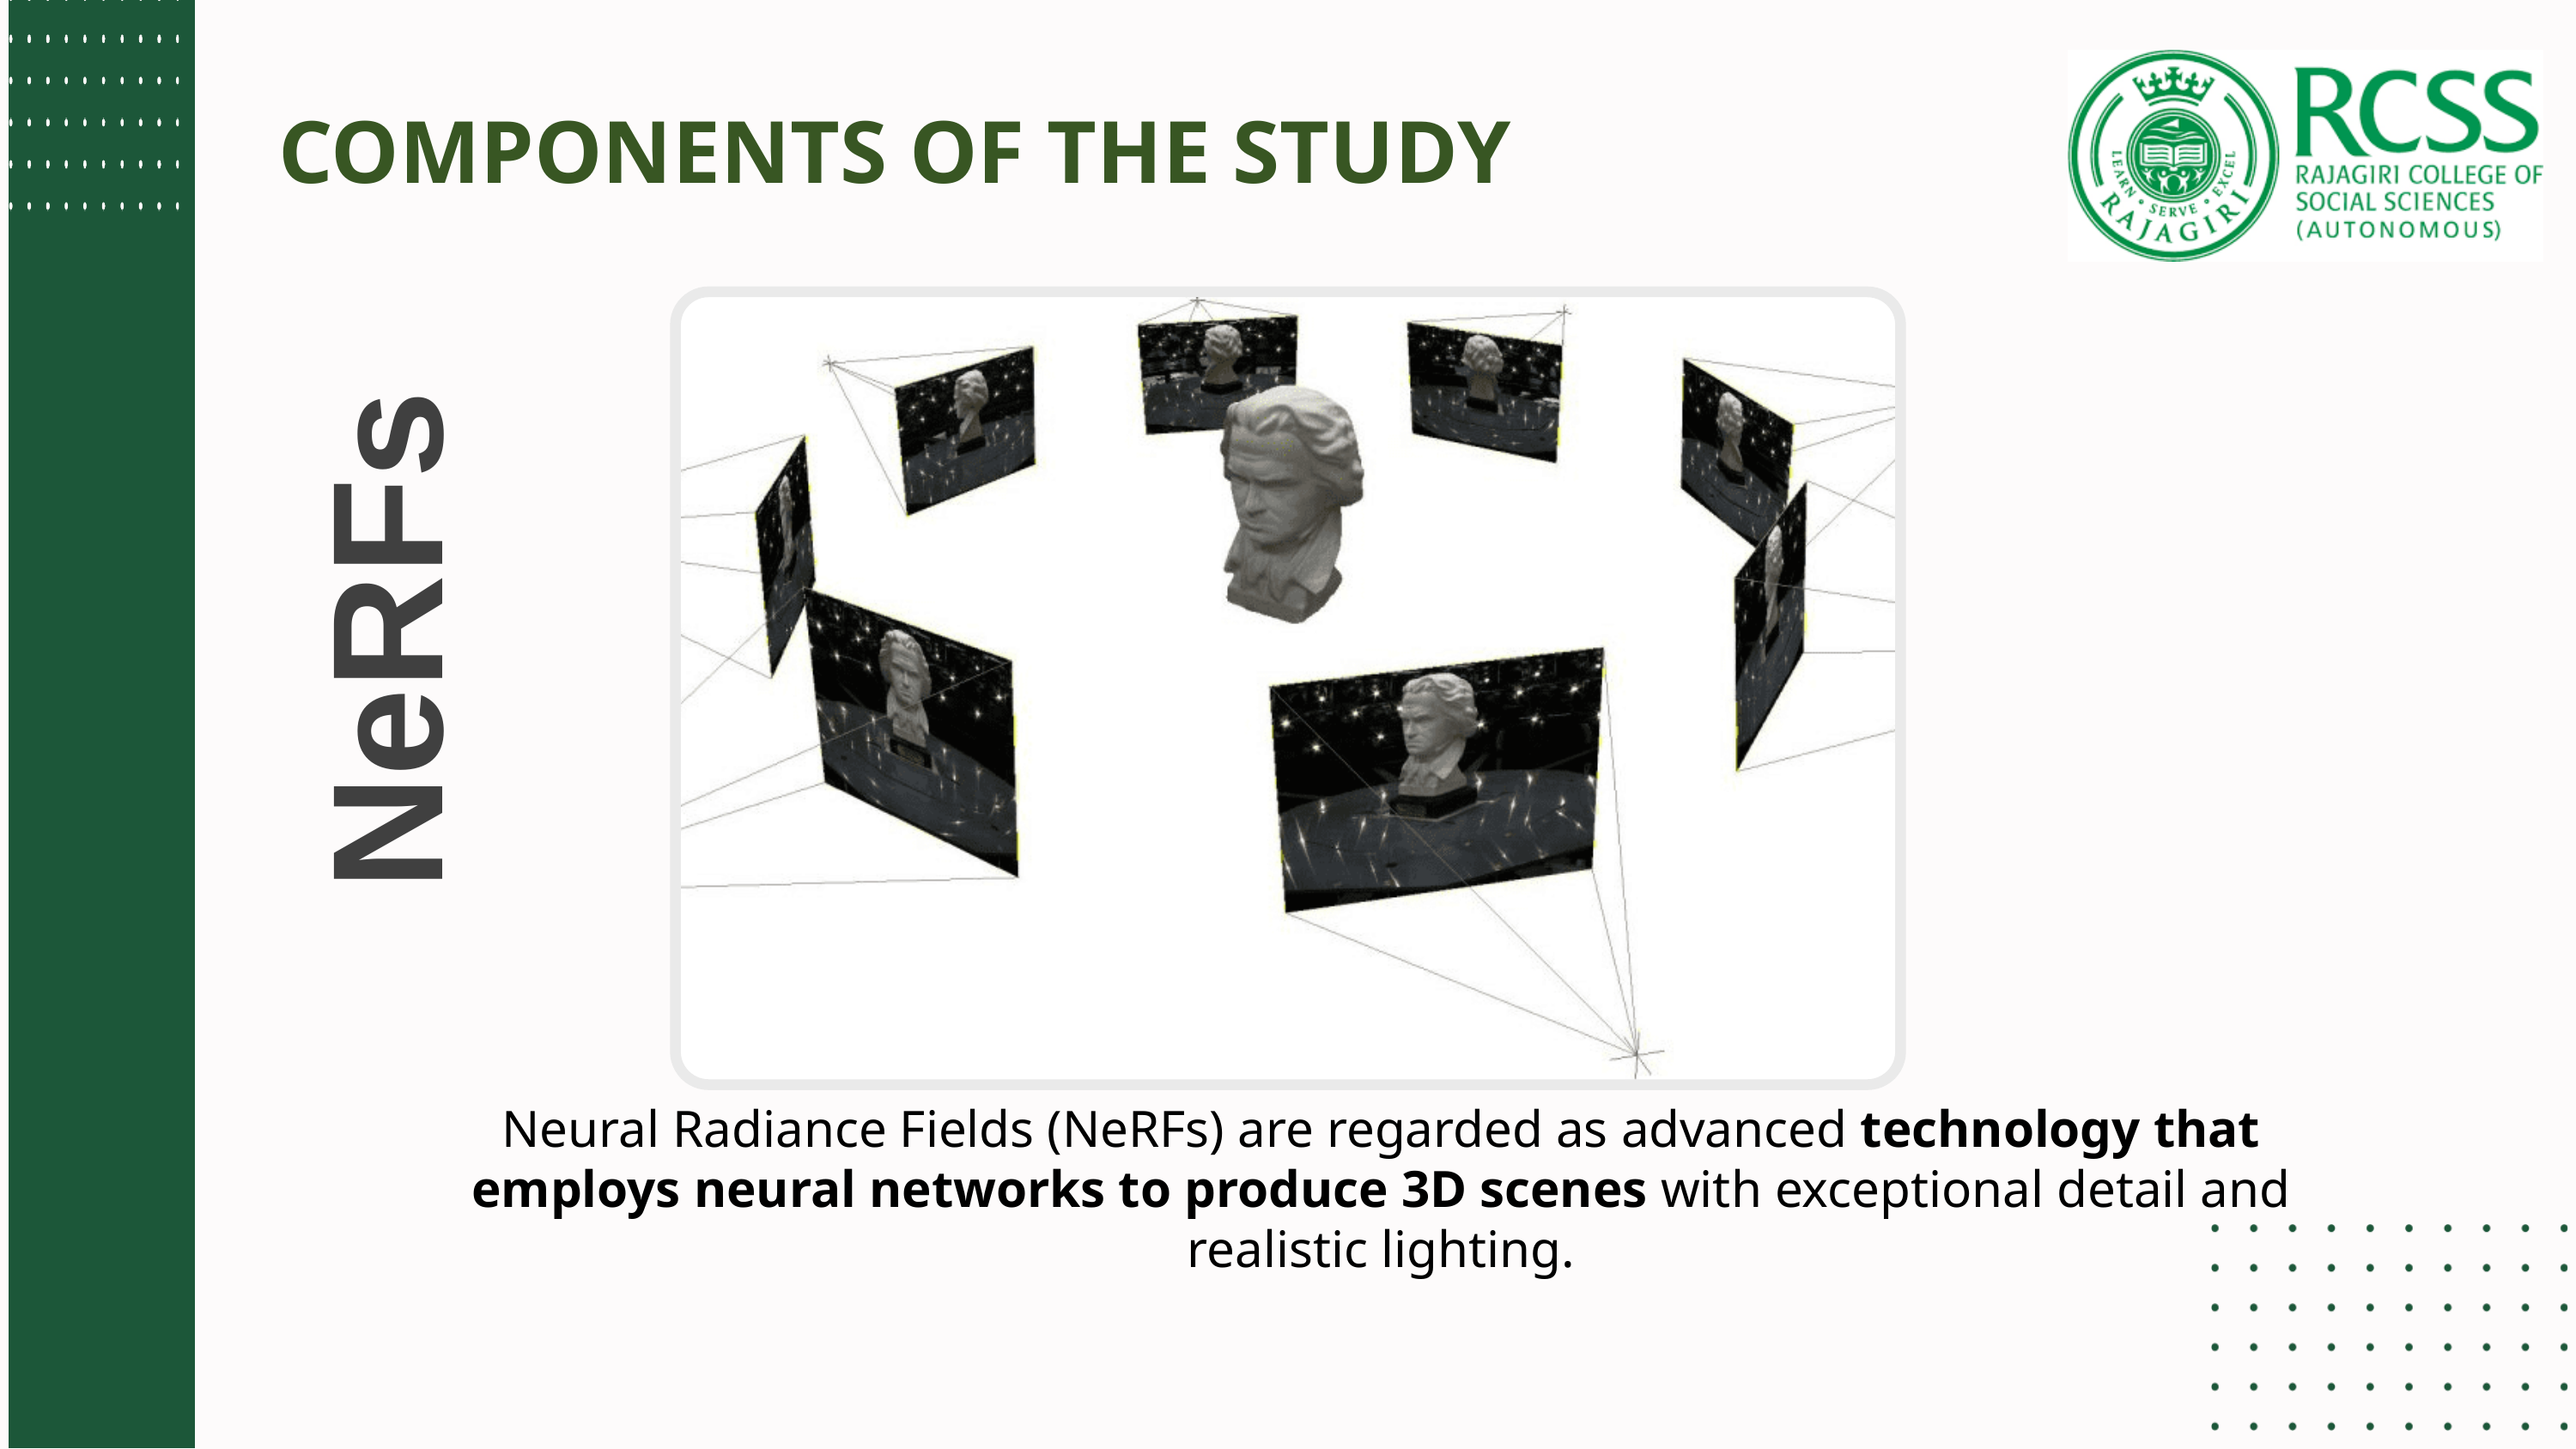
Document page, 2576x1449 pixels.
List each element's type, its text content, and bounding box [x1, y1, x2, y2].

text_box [8, 0, 195, 1449]
picture [675, 291, 1901, 1085]
text_box Neural Radiance Fields (NeRFs) are regarded as advanced technology that employs neural networks to produce 3D scenes with exceptional detail and realistic lighting. [435, 1090, 2326, 1283]
picture [2067, 50, 2543, 262]
text_box [2211, 1224, 2568, 1431]
text_box COMPONENTS OF THE STUDY [278, 109, 1984, 203]
text_box NeRFs [278, 292, 480, 989]
